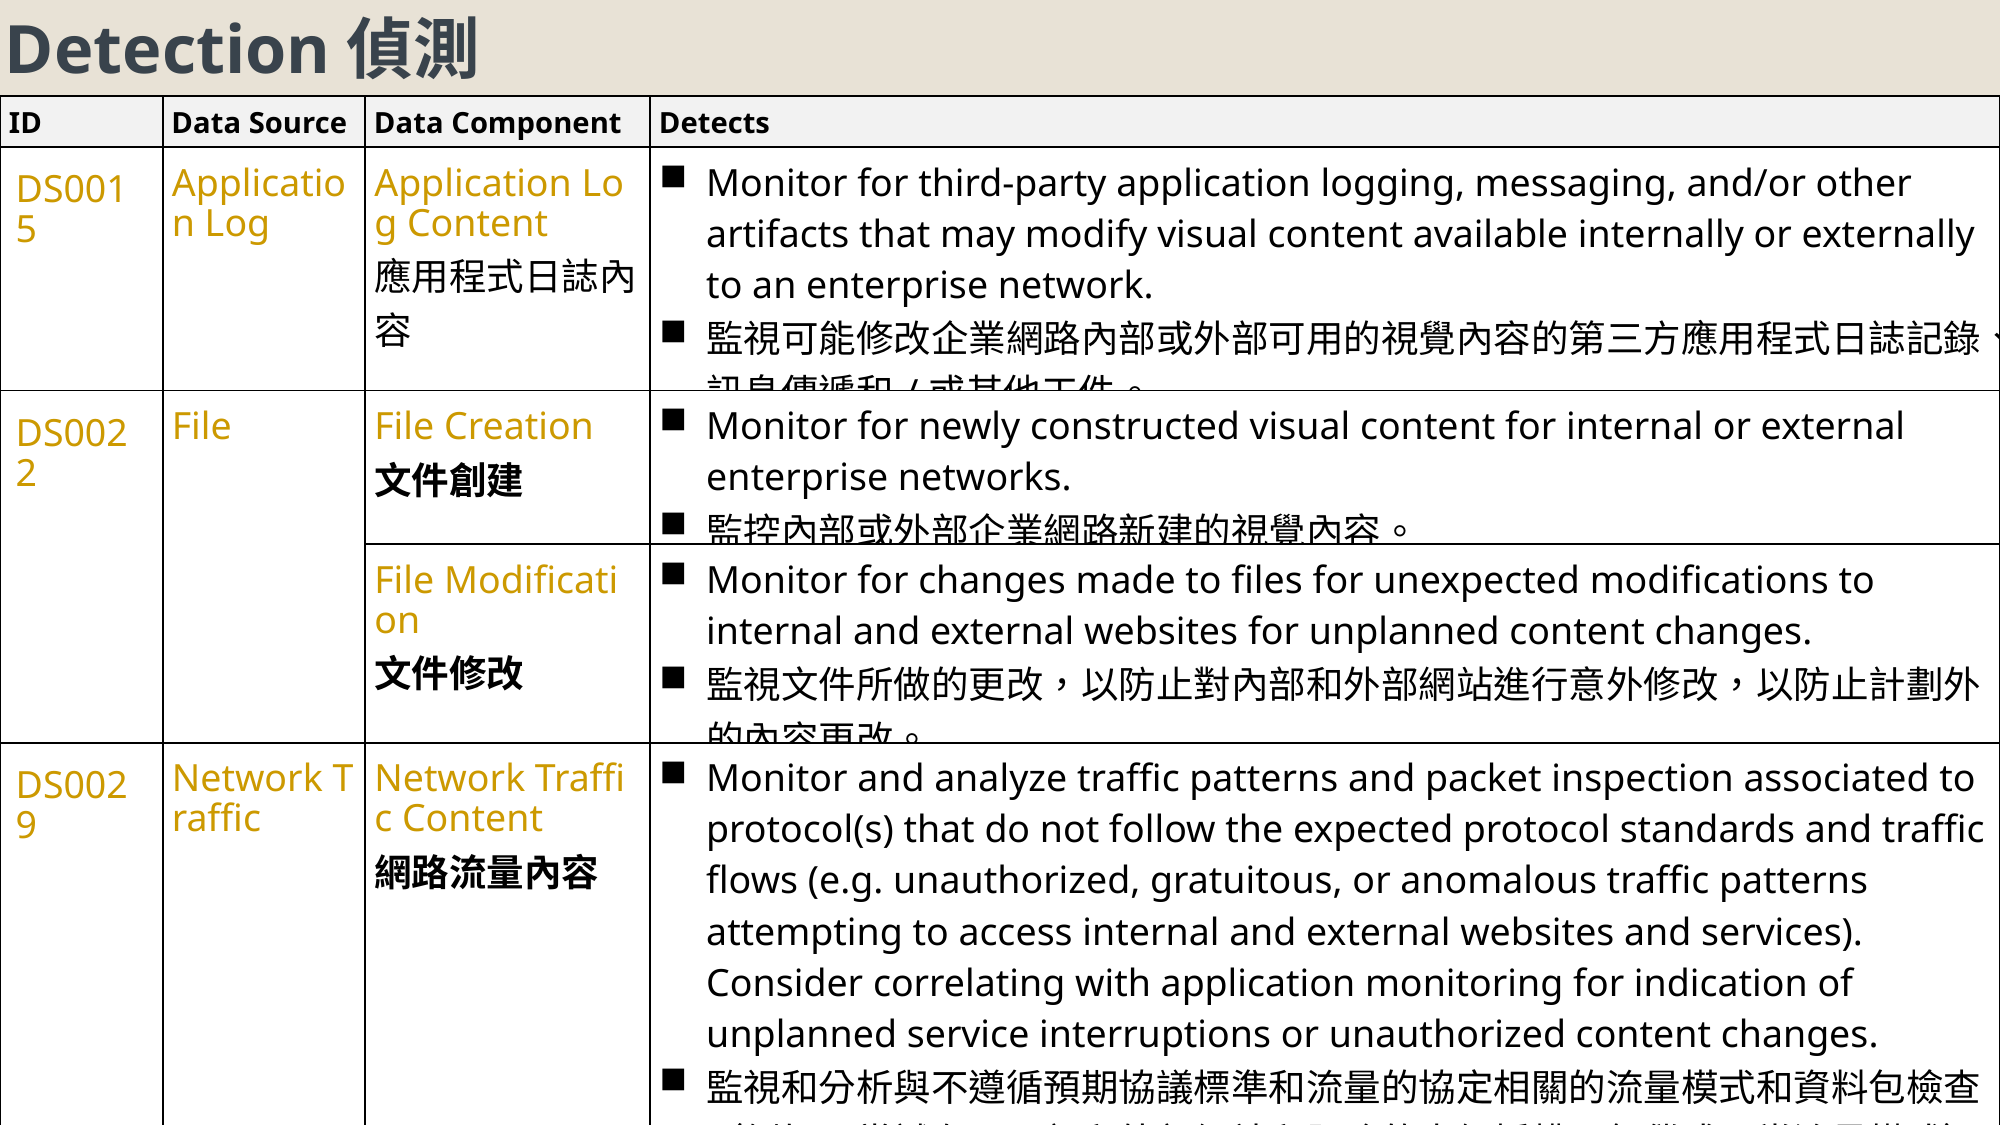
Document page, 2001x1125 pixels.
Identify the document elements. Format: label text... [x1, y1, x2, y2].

table_header Data Component [366, 97, 649, 146]
table_header Data Source [164, 97, 364, 146]
table_cell DS0015 [1, 148, 162, 390]
table_cell File Modification 文件修改 [366, 545, 649, 742]
table_cell File Creation 文件創建 [366, 391, 649, 543]
table_cell Monitor for changes made to files for unexpected modifications to internal and external websites for unplanned content changes. 監視文件所做的更改，以防止對內部和外部網站進行意外修改，以防止計劃外的內容更改。 [651, 545, 1999, 742]
table_cell Application Log [164, 148, 364, 390]
slide_number 138 [1855, 1028, 1961, 1089]
table_cell Network Traffic [164, 744, 364, 1125]
table_cell DS0022 [1, 391, 162, 742]
text_box Detection偵測 [0, 0, 495, 95]
table_header Detects [651, 97, 1999, 146]
table_cell Monitor and analyze traffic patterns and packet inspection associated to protocol(s) that do not follow the expected protocol standards and traffic flows (e.g. unauthorized, gratuitous, or anomalous traffic patterns attempting to access internal and external websites and services). Consider correlating with application monitoring for indication of unplanned service interruptions or unauthorized content changes. 監視和分析與不遵循預期協議標準和流量的協定相關的流量模式和資料包檢查（例如，嘗試存取內部和外部網站和服務的未經授權、無償或異常流量模式）。考慮與應用程式監控關聯，以指示計劃外的服務中斷或未經授權的內容變更。 [651, 744, 1999, 1125]
table_header ID [1, 97, 162, 146]
table_cell Application Log Content 應用程式日誌內容 [366, 148, 649, 390]
table_cell Monitor for newly constructed visual content for internal or external enterprise networks. 監控內部或外部企業網路新建的視覺內容。 [651, 391, 1999, 543]
table_cell DS0029 [1, 744, 162, 1125]
table_cell File [164, 391, 364, 742]
table_cell Network Traffic Content 網路流量內容 [366, 744, 649, 1125]
table_cell Monitor for third-party application logging, messaging, and/or other artifacts that may modify visual content available internally or externally to an enterprise network. 監視可能修改企業網路內部或外部可用的視覺內容的第三方應用程式日誌記錄、訊息傳遞和/或其他工件。 [651, 148, 1999, 390]
